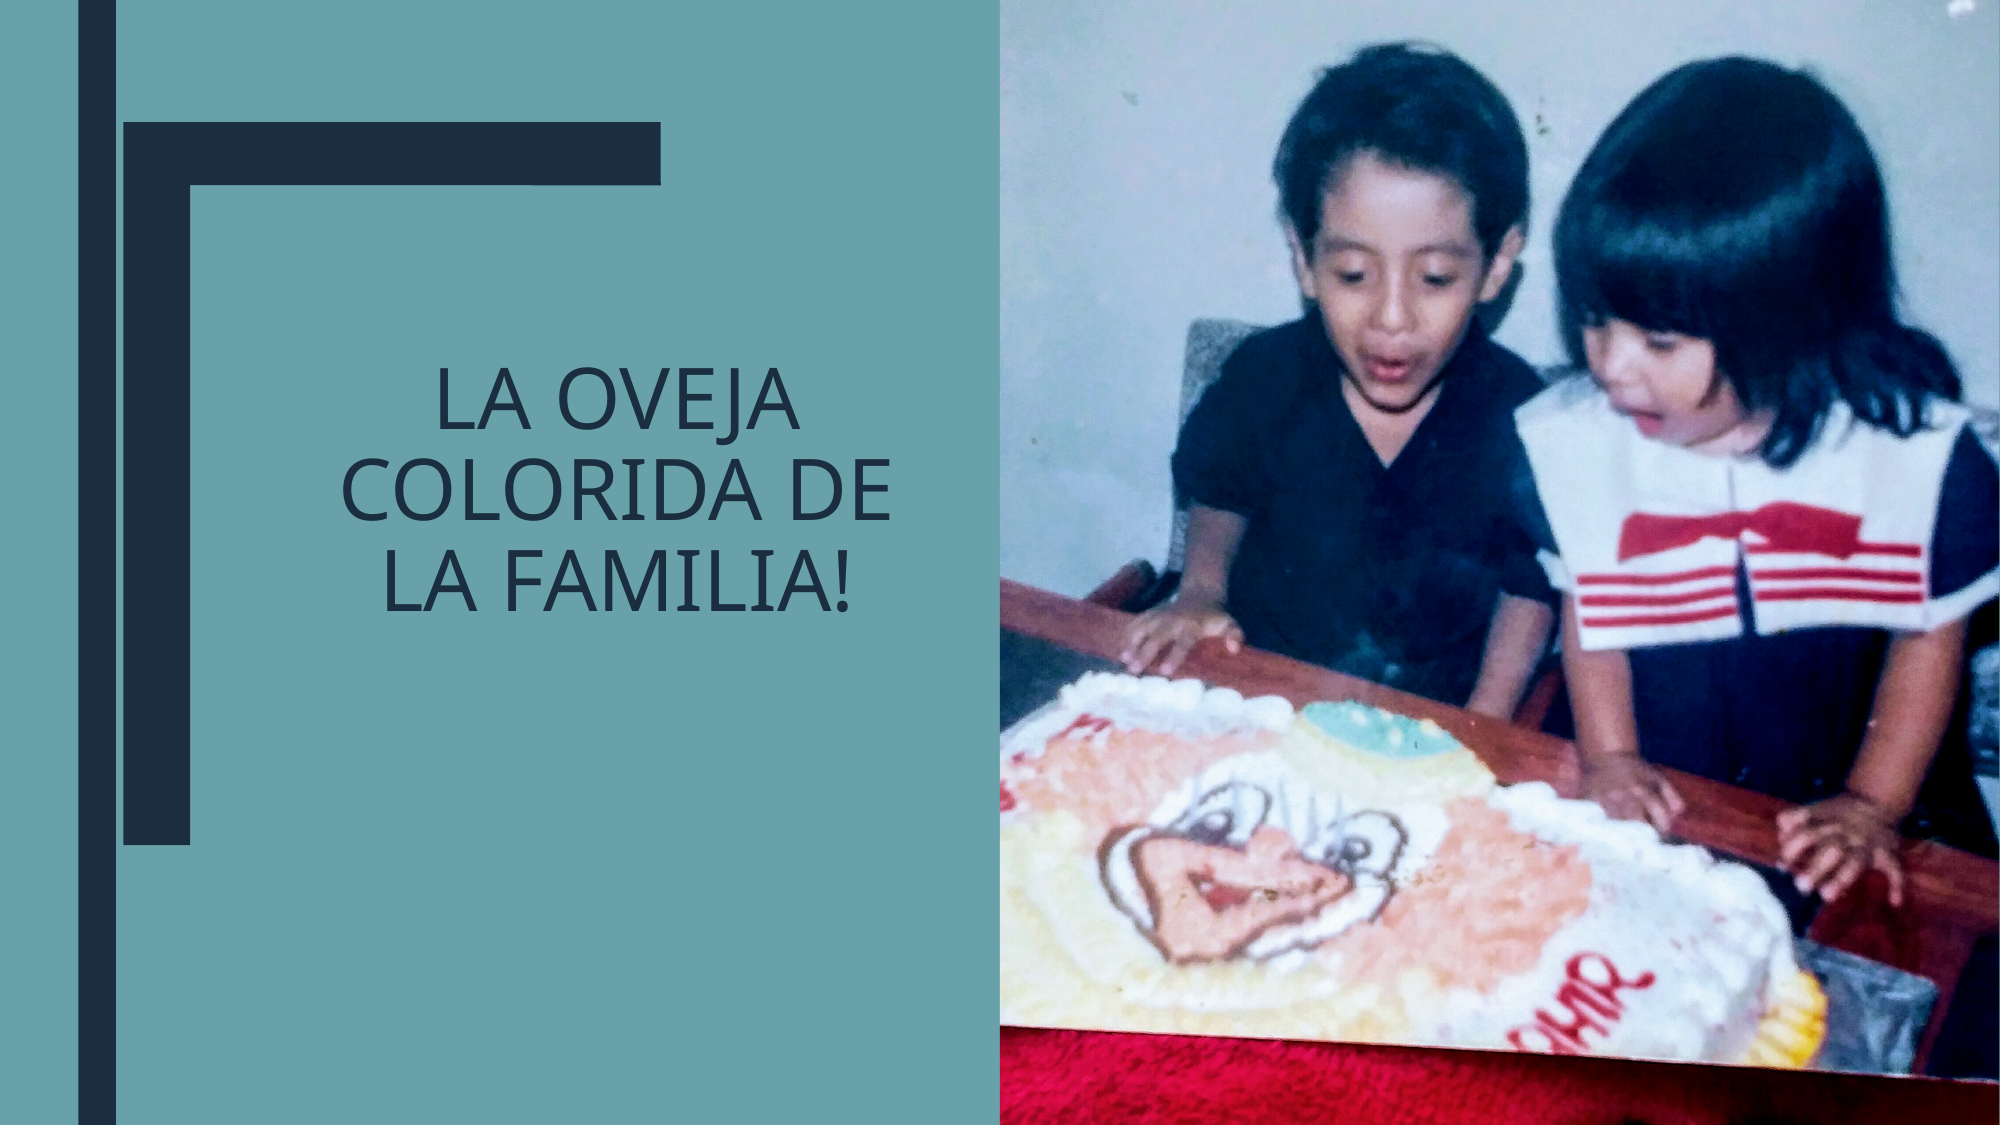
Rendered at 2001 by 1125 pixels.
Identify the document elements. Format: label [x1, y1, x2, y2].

list [999, 0, 2000, 1125]
text_box [123, 122, 999, 1000]
